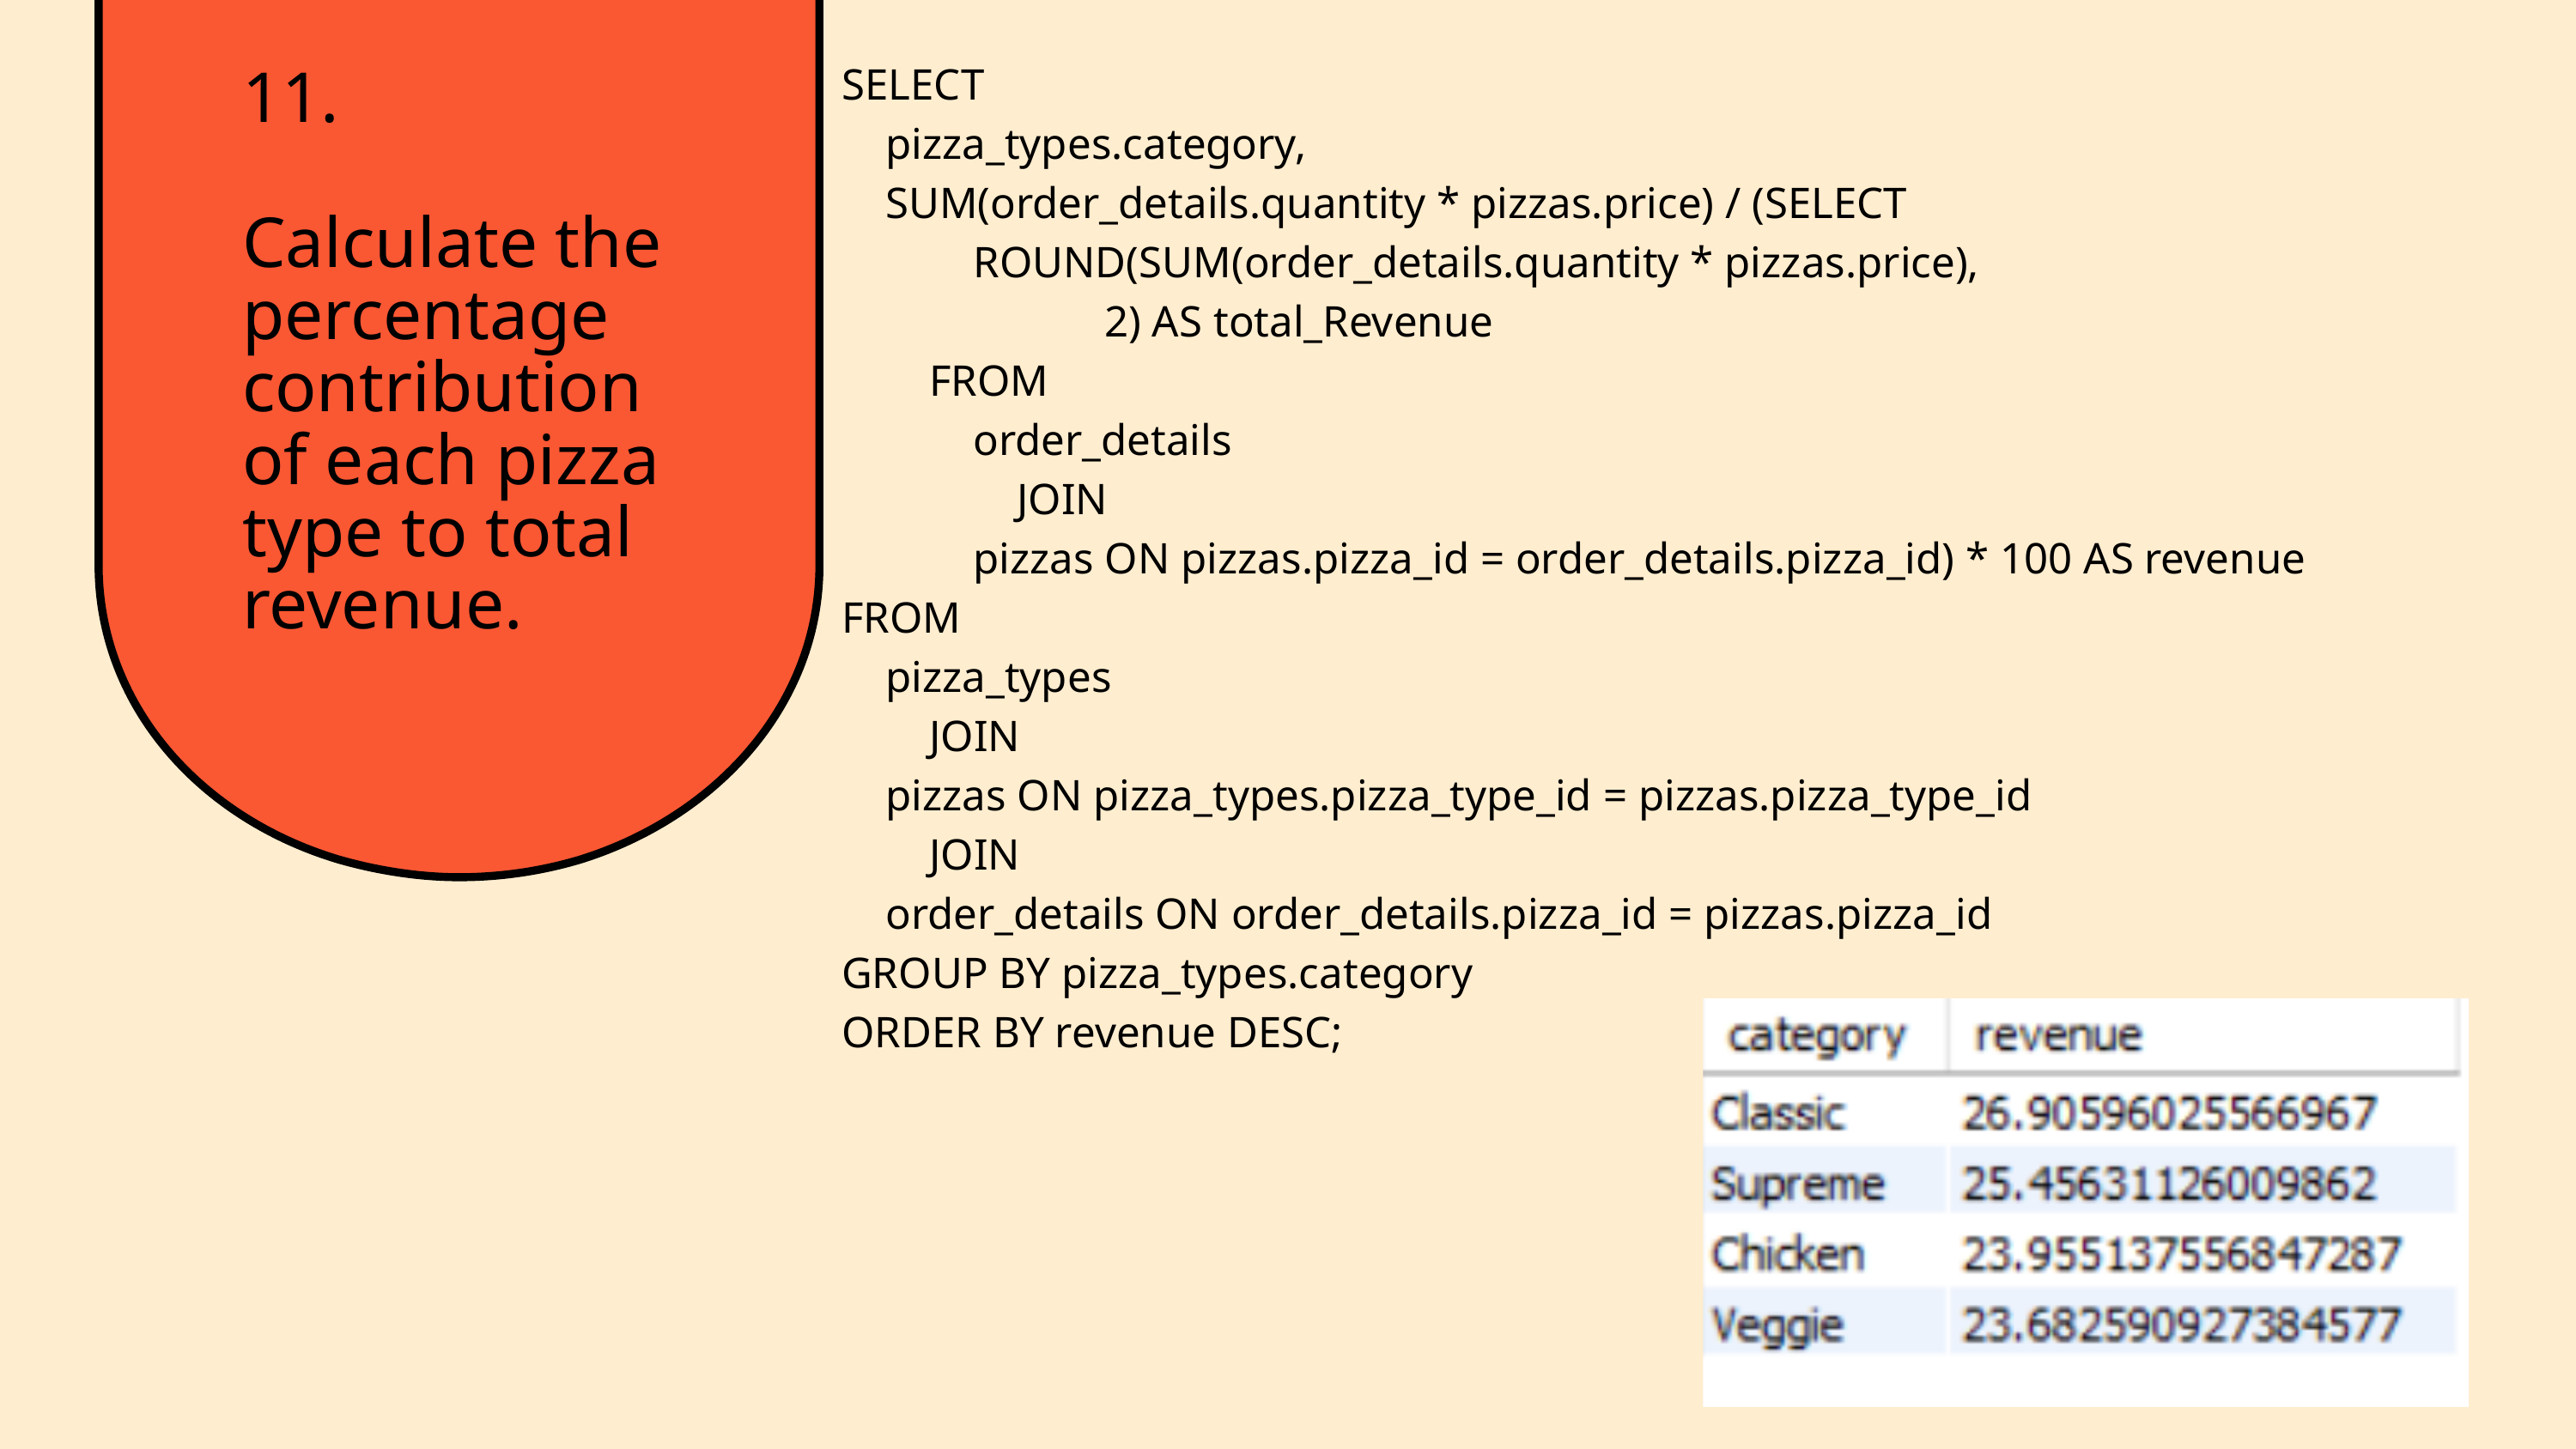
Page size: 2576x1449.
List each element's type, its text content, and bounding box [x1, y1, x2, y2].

text_box SELECT pizza_types.category, SUM(order_details.quantity * pizzas.price) / (SELECT ROUND(SUM(order_details.quantity * pizzas.price), 2) AS total_Revenue FROM order_details JOIN pizzas ON pizzas.pizza_id = order_details.pizza_id) * 100 AS revenue FROM pizza_types JOIN pizzas ON pizza_types.pizza_type_id = pizzas.pizza_type_id JOIN order_details ON order_details.pizza_id = pizzas.pizza_id GROUP BY pizza_types.category ORDER BY revenue DESC; [841, 49, 2493, 1056]
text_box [98, 0, 820, 878]
text_box [1703, 998, 2469, 1407]
